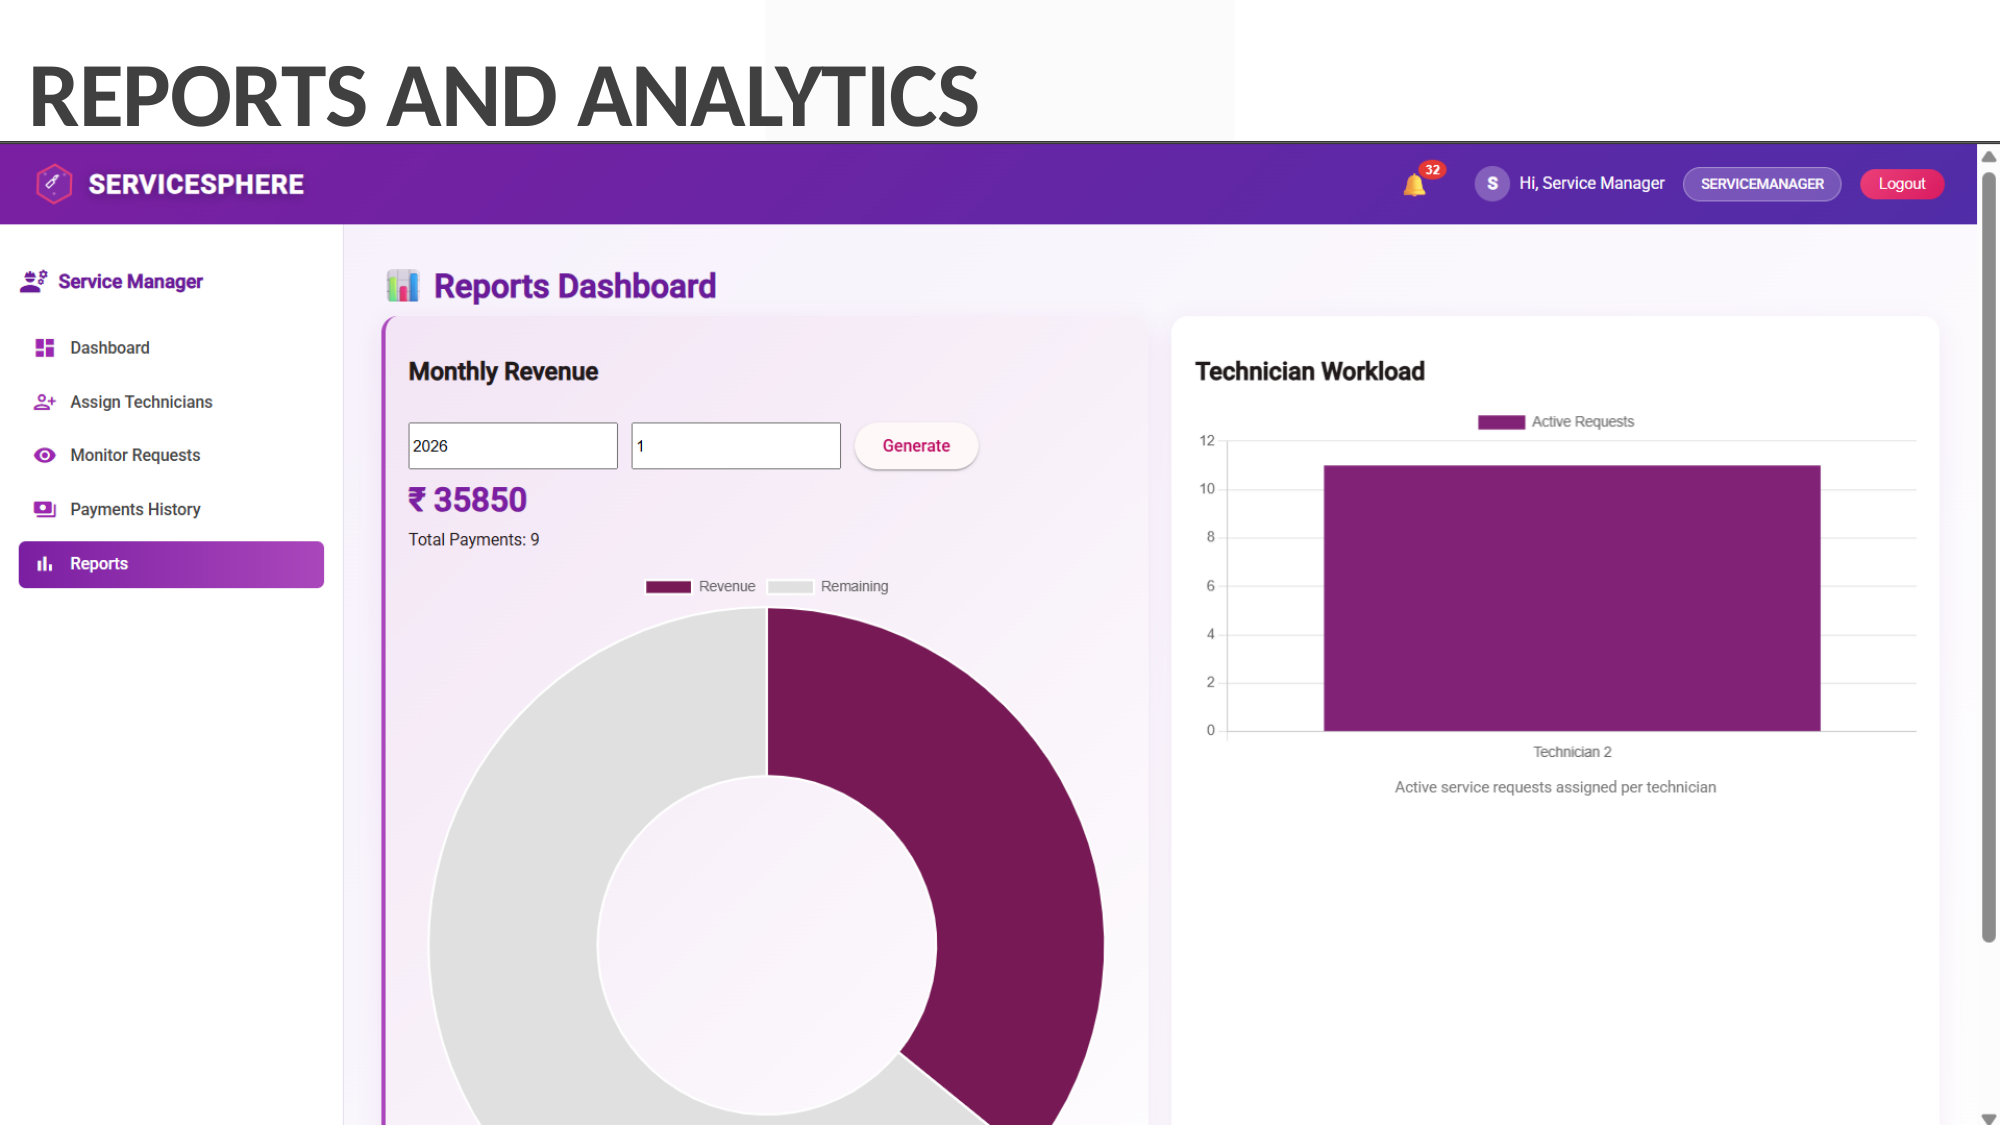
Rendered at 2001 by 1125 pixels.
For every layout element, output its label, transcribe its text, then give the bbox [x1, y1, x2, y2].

picture [0, 140, 2000, 1125]
title REPORTS AND ANALYTICS [13, 0, 1664, 136]
